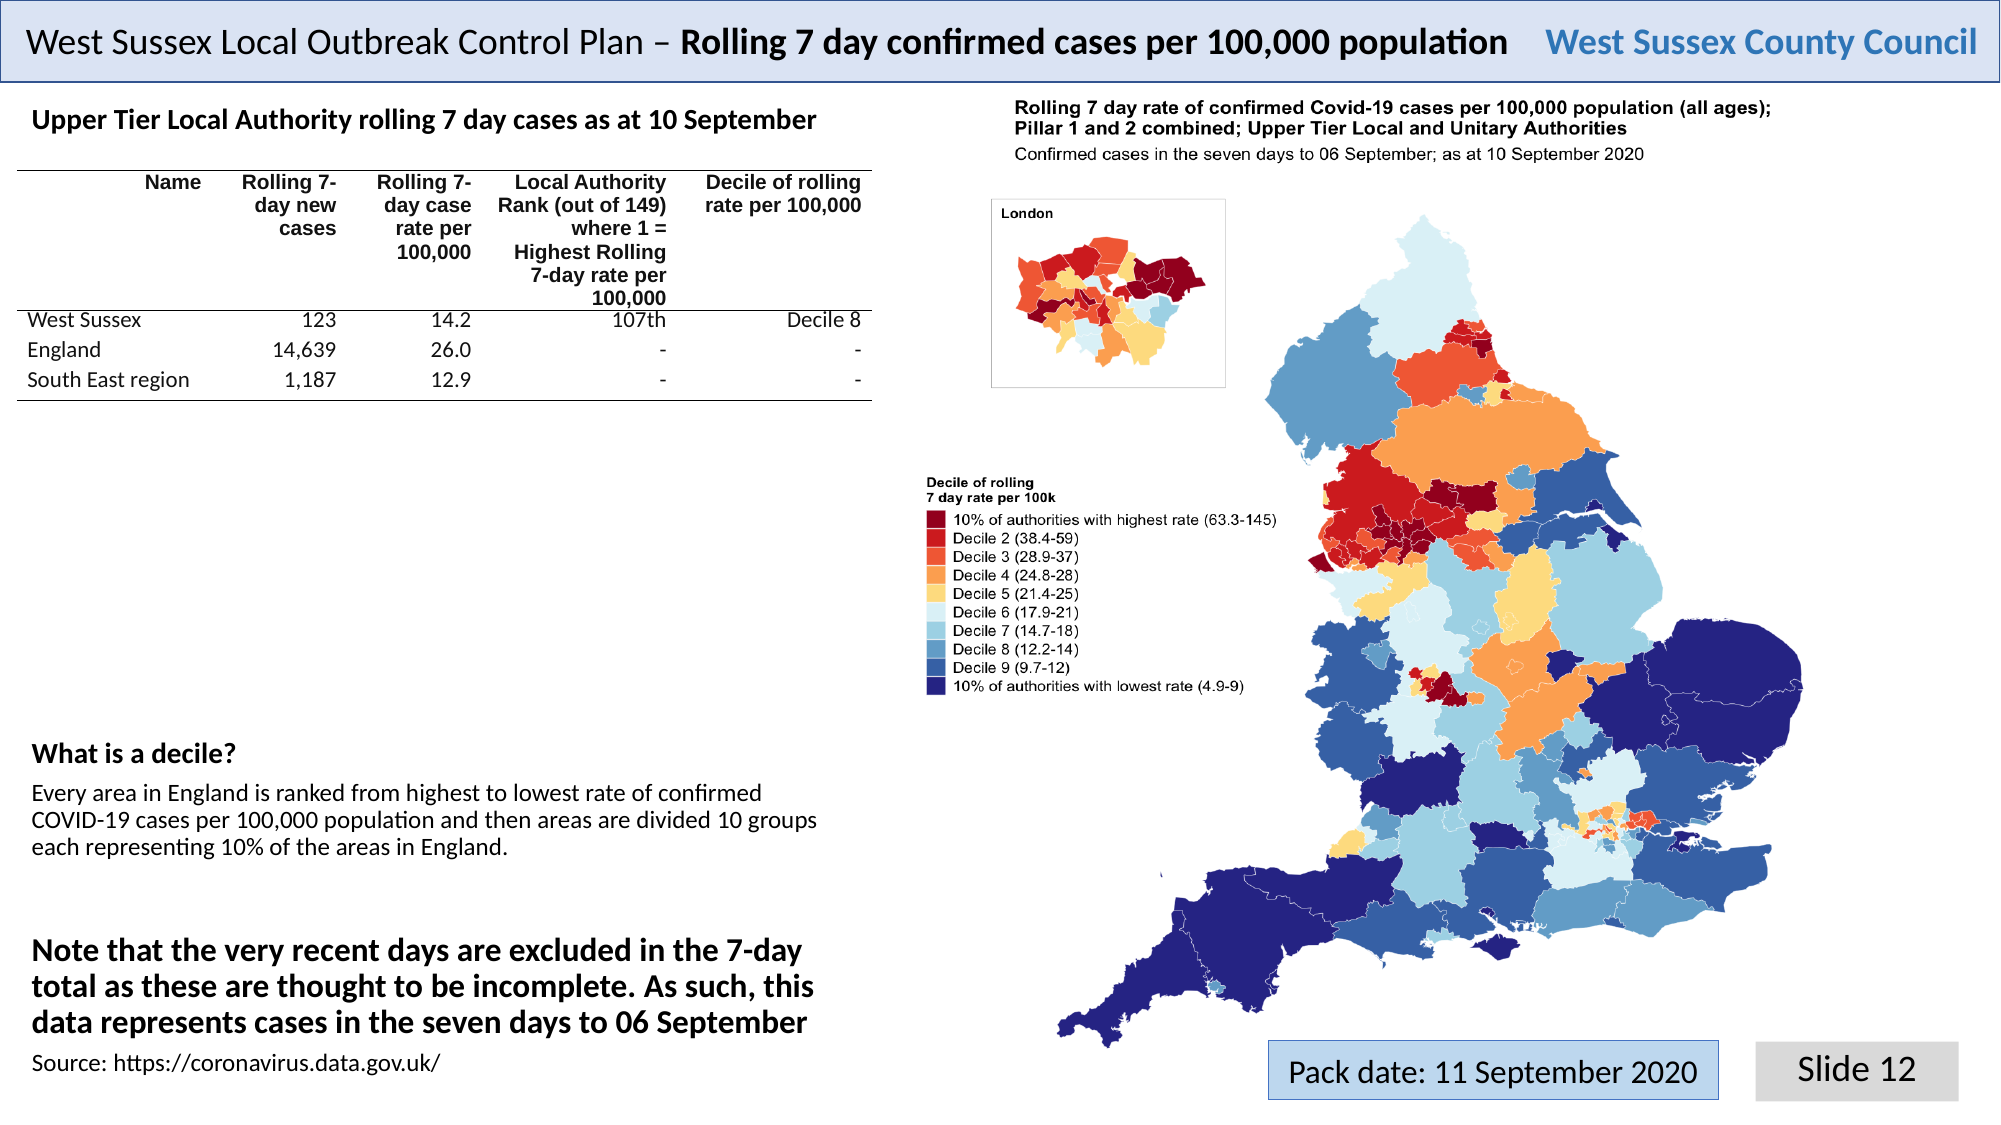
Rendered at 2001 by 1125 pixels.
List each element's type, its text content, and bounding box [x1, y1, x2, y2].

picture [895, 91, 1959, 1104]
list What is a decile? [16, 731, 562, 772]
table_cell 14.2 [347, 311, 482, 340]
table_header Decile of rolling rate per 100,000 [677, 171, 872, 310]
table_header Name [17, 171, 212, 310]
table_cell South East region [17, 370, 212, 400]
table_cell 107th [482, 311, 677, 340]
table_cell - [482, 370, 677, 400]
table_cell 12.9 [347, 370, 482, 400]
table_cell 1,187 [212, 370, 347, 400]
table_cell Decile 8 [677, 311, 872, 340]
table_header Rolling 7-day new cases [212, 171, 347, 310]
table_cell West Sussex [17, 311, 212, 340]
table_header Rolling 7-day case rate per 100,000 [347, 171, 482, 310]
table_header Local Authority Rank (out of 149) where 1 = Highest Rolling 7-day rate per 100,000 [482, 171, 677, 310]
list Source: https://coronavirus.data.gov.uk/ [17, 1042, 660, 1103]
table_cell - [677, 370, 872, 400]
table_cell 14,639 [212, 340, 347, 370]
table_cell 26.0 [347, 340, 482, 370]
list Upper Tier Local Authority rolling 7 day cases as at 10 September [16, 97, 895, 173]
table_cell - [677, 340, 872, 370]
table_cell - [482, 340, 677, 370]
table_cell 123 [212, 311, 347, 340]
list Every area in England is ranked from highest to lowest rate of confirmed COVID-19 cases per 100,000 population and then areas are divided 10 groups each representing 10% of the areas in England. [16, 772, 853, 900]
table_cell England [17, 340, 212, 370]
list Note that the very recent days are excluded in the 7-day total as these are thought to be incomplete. As such, this data represents cases in the seven days to 06 September [16, 925, 853, 1006]
